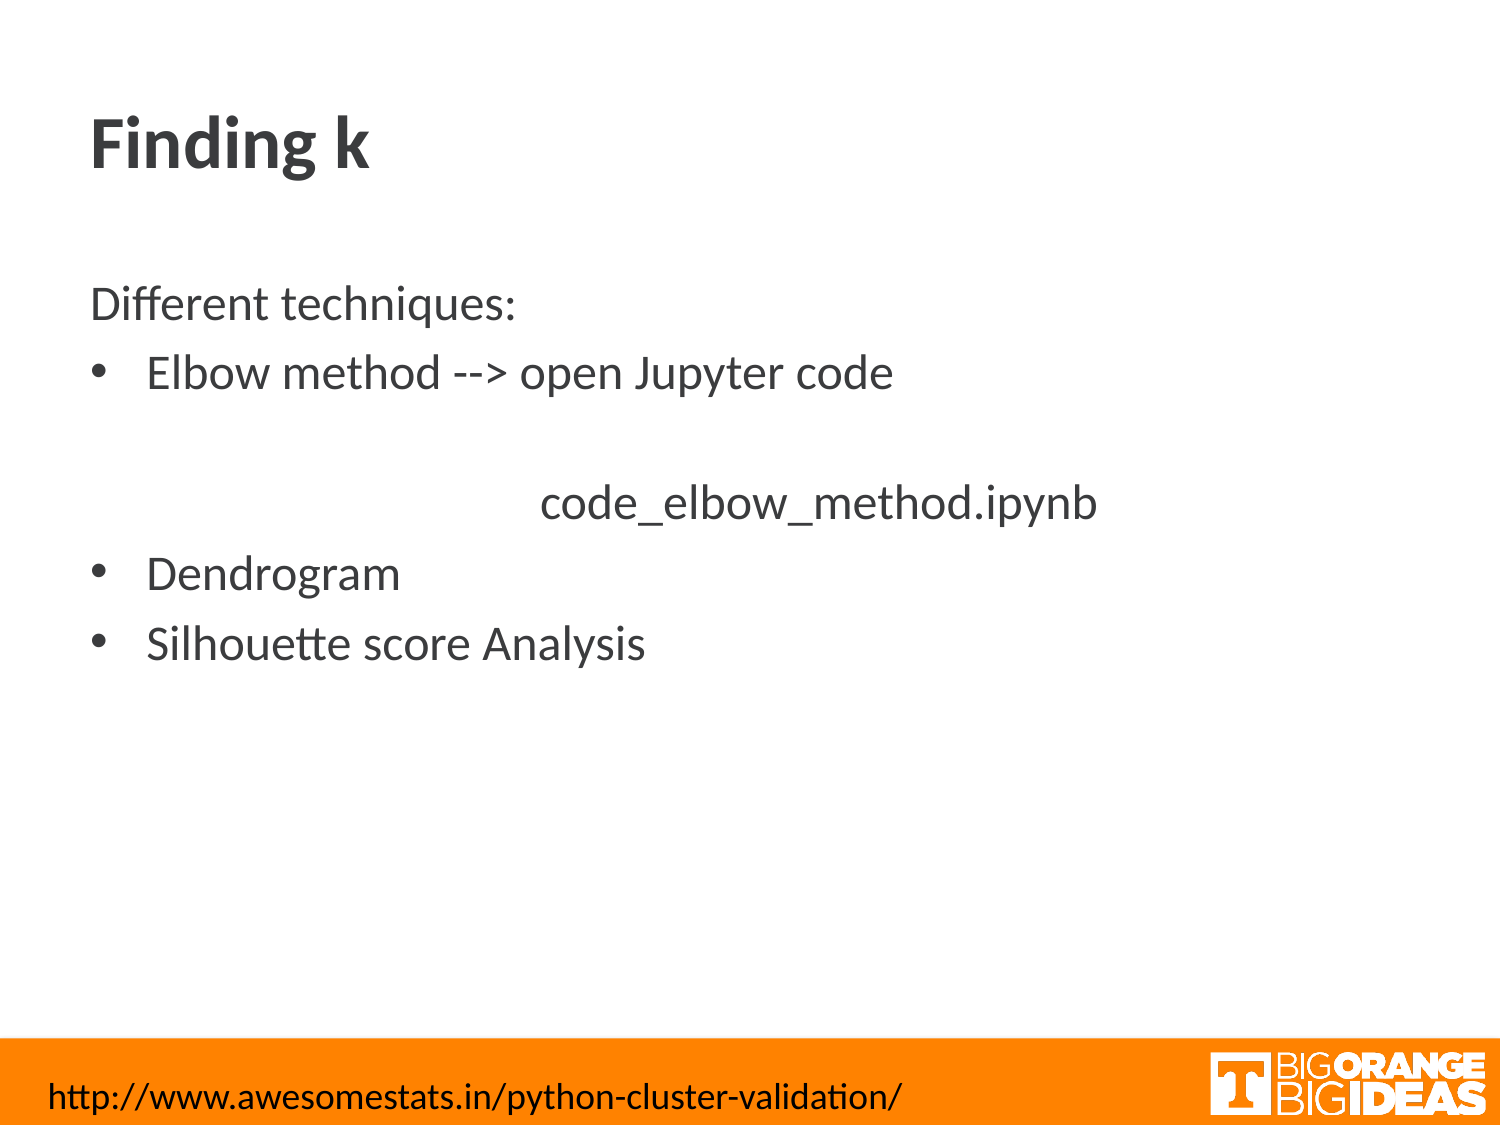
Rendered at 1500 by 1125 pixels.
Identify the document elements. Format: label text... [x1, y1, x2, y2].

text_box http://www.awesomestats.in/python-cluster-validation/ [32, 1064, 1193, 1125]
list Different techniques: Elbow method --> open Jupyter code code_elbow_method.ipynb Dendrogram Silhouette score Analysis [75, 262, 1425, 1005]
title Finding k [75, 45, 1425, 233]
